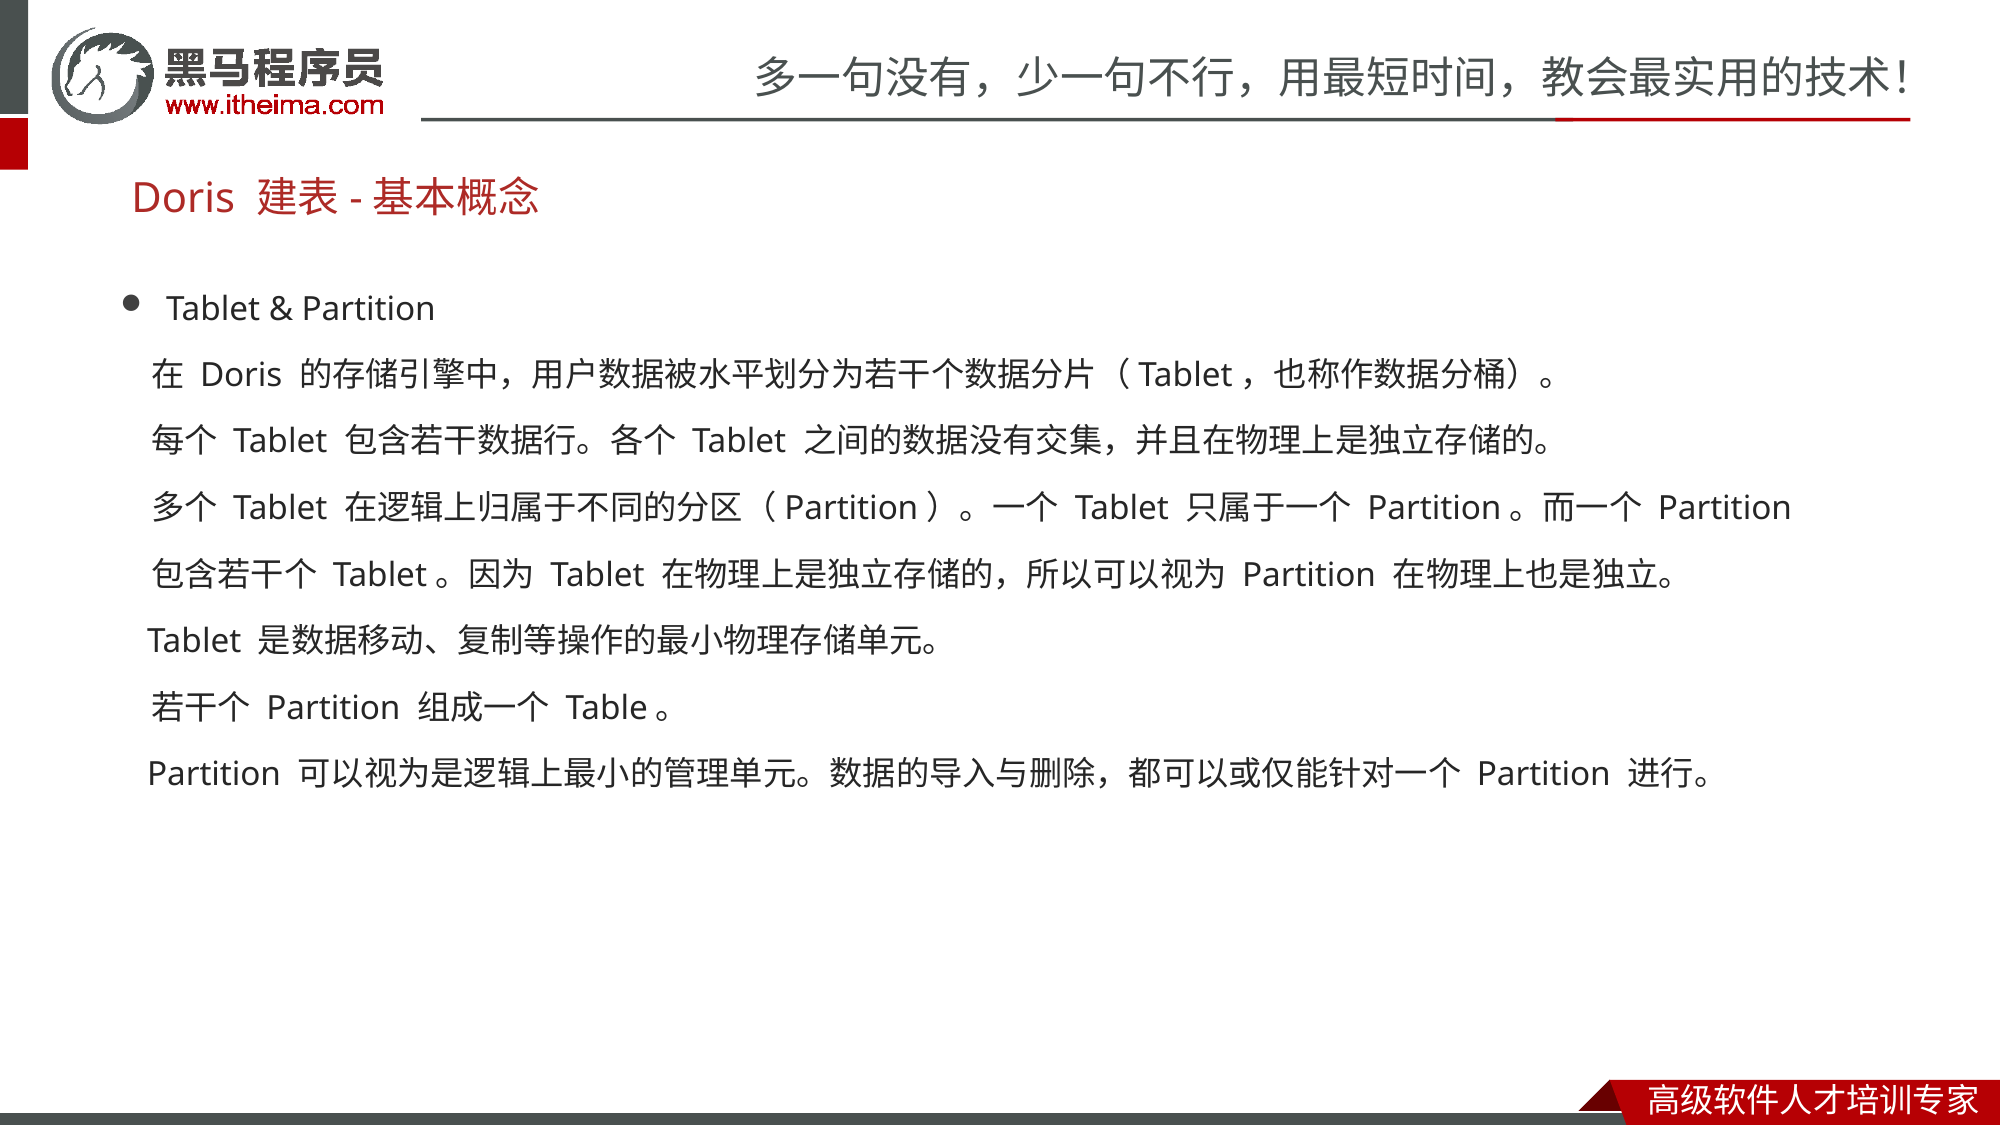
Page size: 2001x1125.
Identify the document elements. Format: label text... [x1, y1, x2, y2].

text_box Tablet & Partition 在 Doris 的存储引擎中，用户数据被水平划分为若干个数据分片（Tablet，也称作数据分桶）。 每个 Tablet 包含若干数据行。各个 Tablet 之间的数据没有交集，并且在物理上是独立存储的。 多个 Tablet 在逻辑上归属于不同的分区（Partition）。一个 Tablet 只属于一个 Partition。而一个 Partition 包含若干个 Tablet。因为 Tablet 在物理上是独立存储的，所以可以视为 Partition 在物理上也是独立。 Tablet 是数据移动、复制等操作的最小物理存储单元。 若干个 Partition 组成一个 Table。 Partition 可以视为是逻辑上最小的管理单元。数据的导入与删除，都可以或仅能针对一个 Partition 进行。 [105, 259, 1895, 1107]
title Doris 建表-基本概念 [116, 153, 1732, 239]
picture [50, 26, 384, 125]
text_box [357, 164, 2000, 249]
